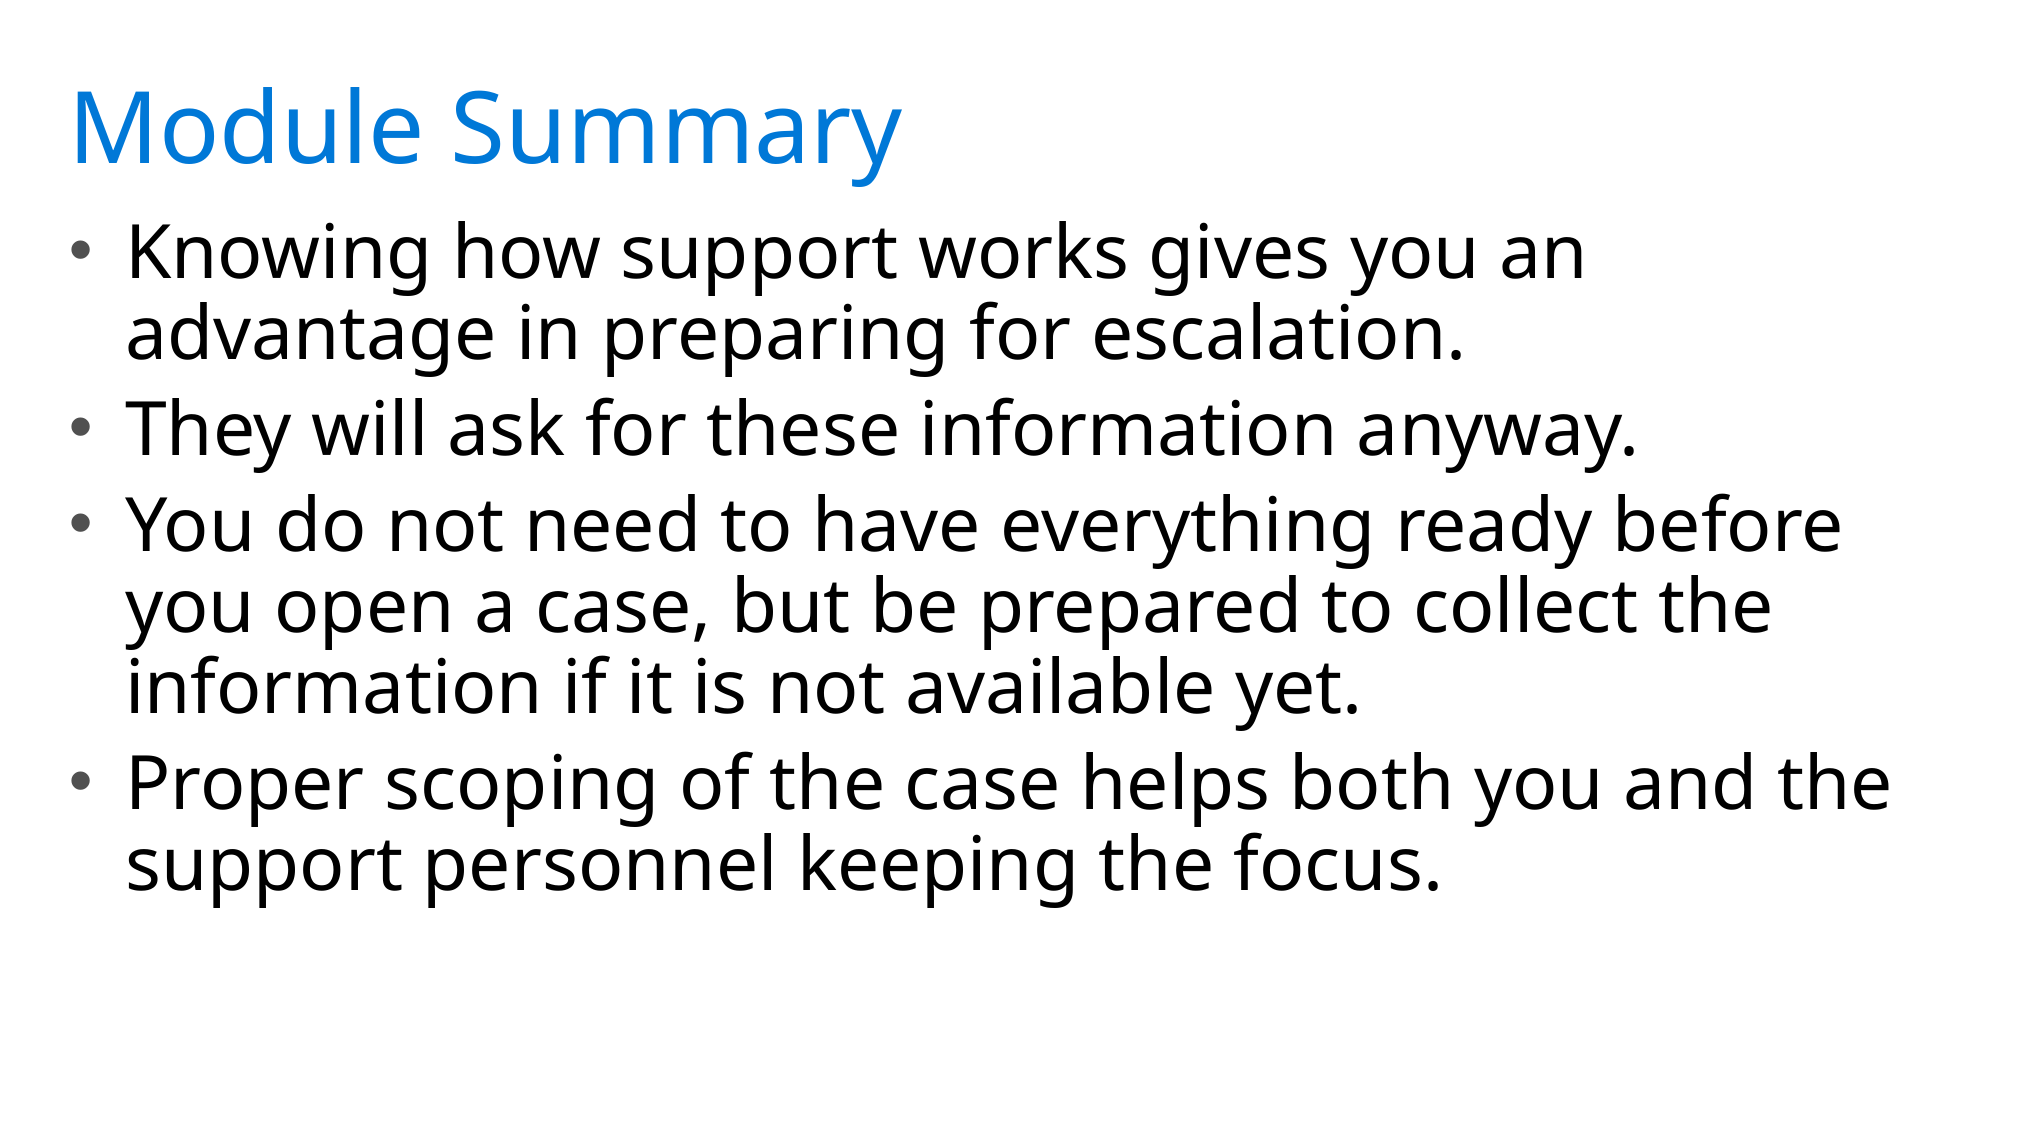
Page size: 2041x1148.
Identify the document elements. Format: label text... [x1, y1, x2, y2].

list Knowing how support works gives you an advantage in preparing for escalation. They will ask for these information anyway. You do not need to have everything ready before you open a case, but be prepared to collect the information if it is not available yet. Proper scoping of the case helps both you and the support personnel keeping the focus. [45, 198, 1970, 938]
